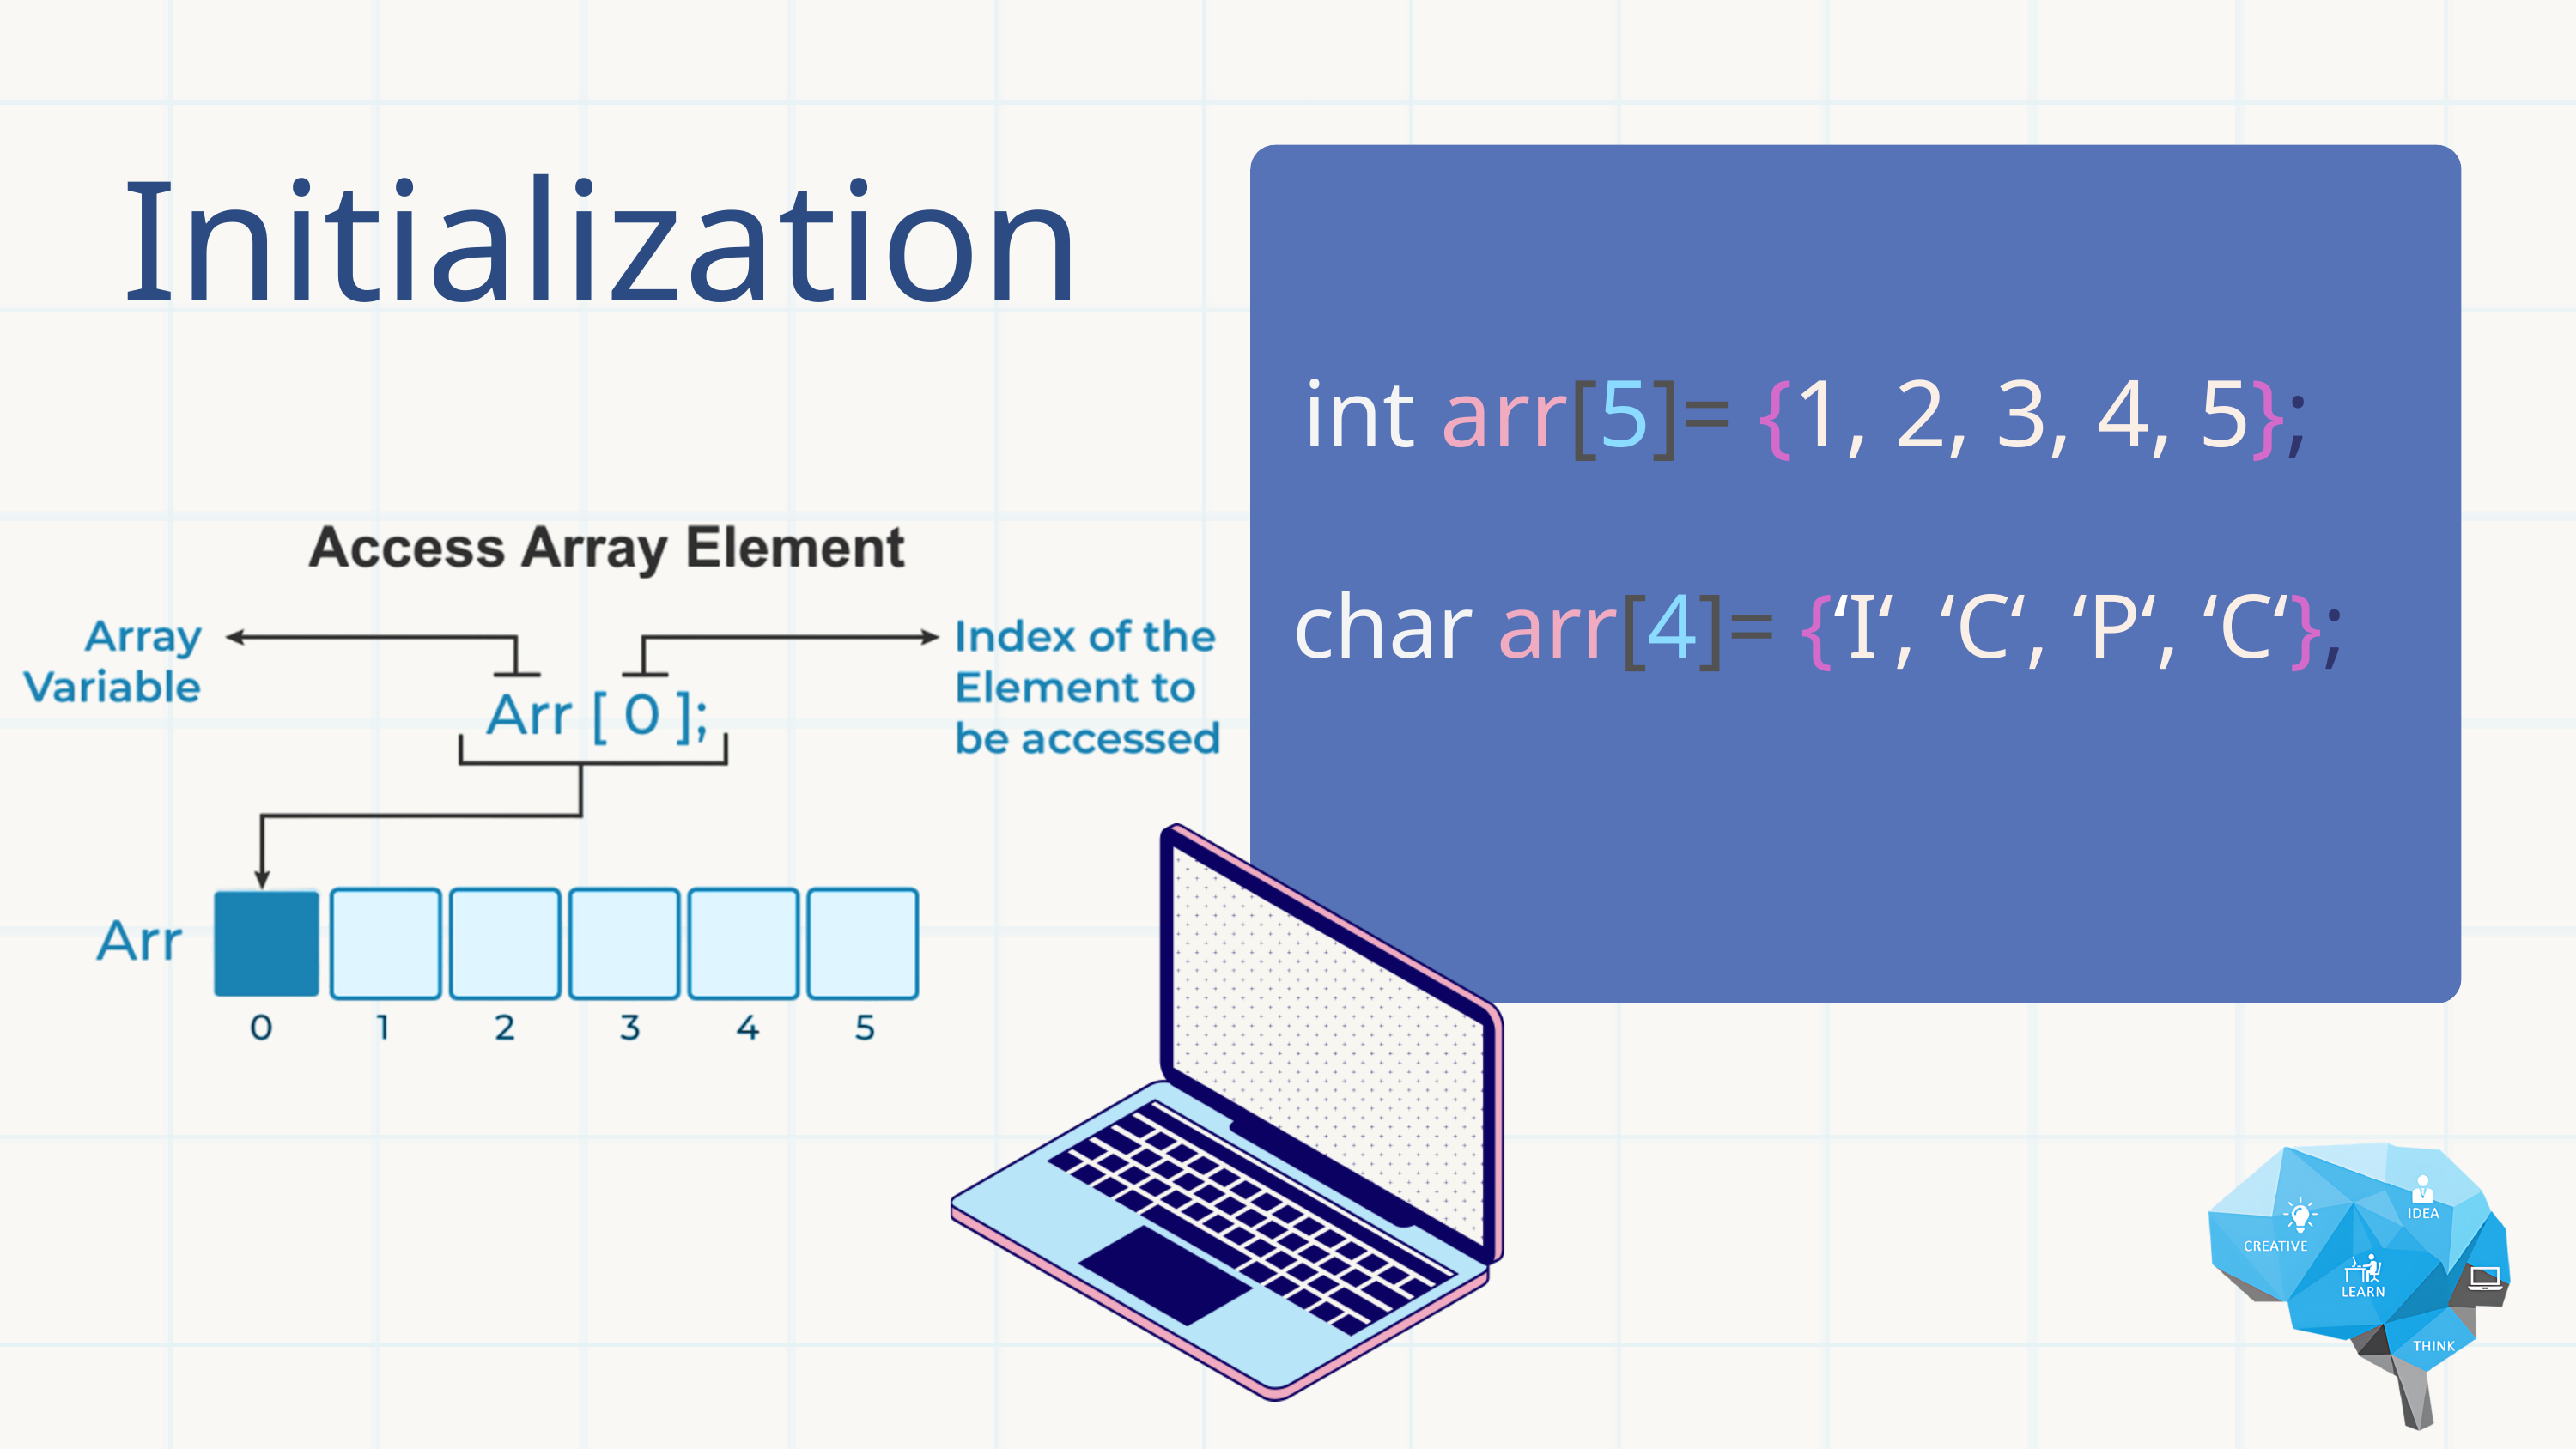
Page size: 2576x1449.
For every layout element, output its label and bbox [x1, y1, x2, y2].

text_box [1249, 144, 2462, 1004]
text_box [0, 0, 2576, 1449]
